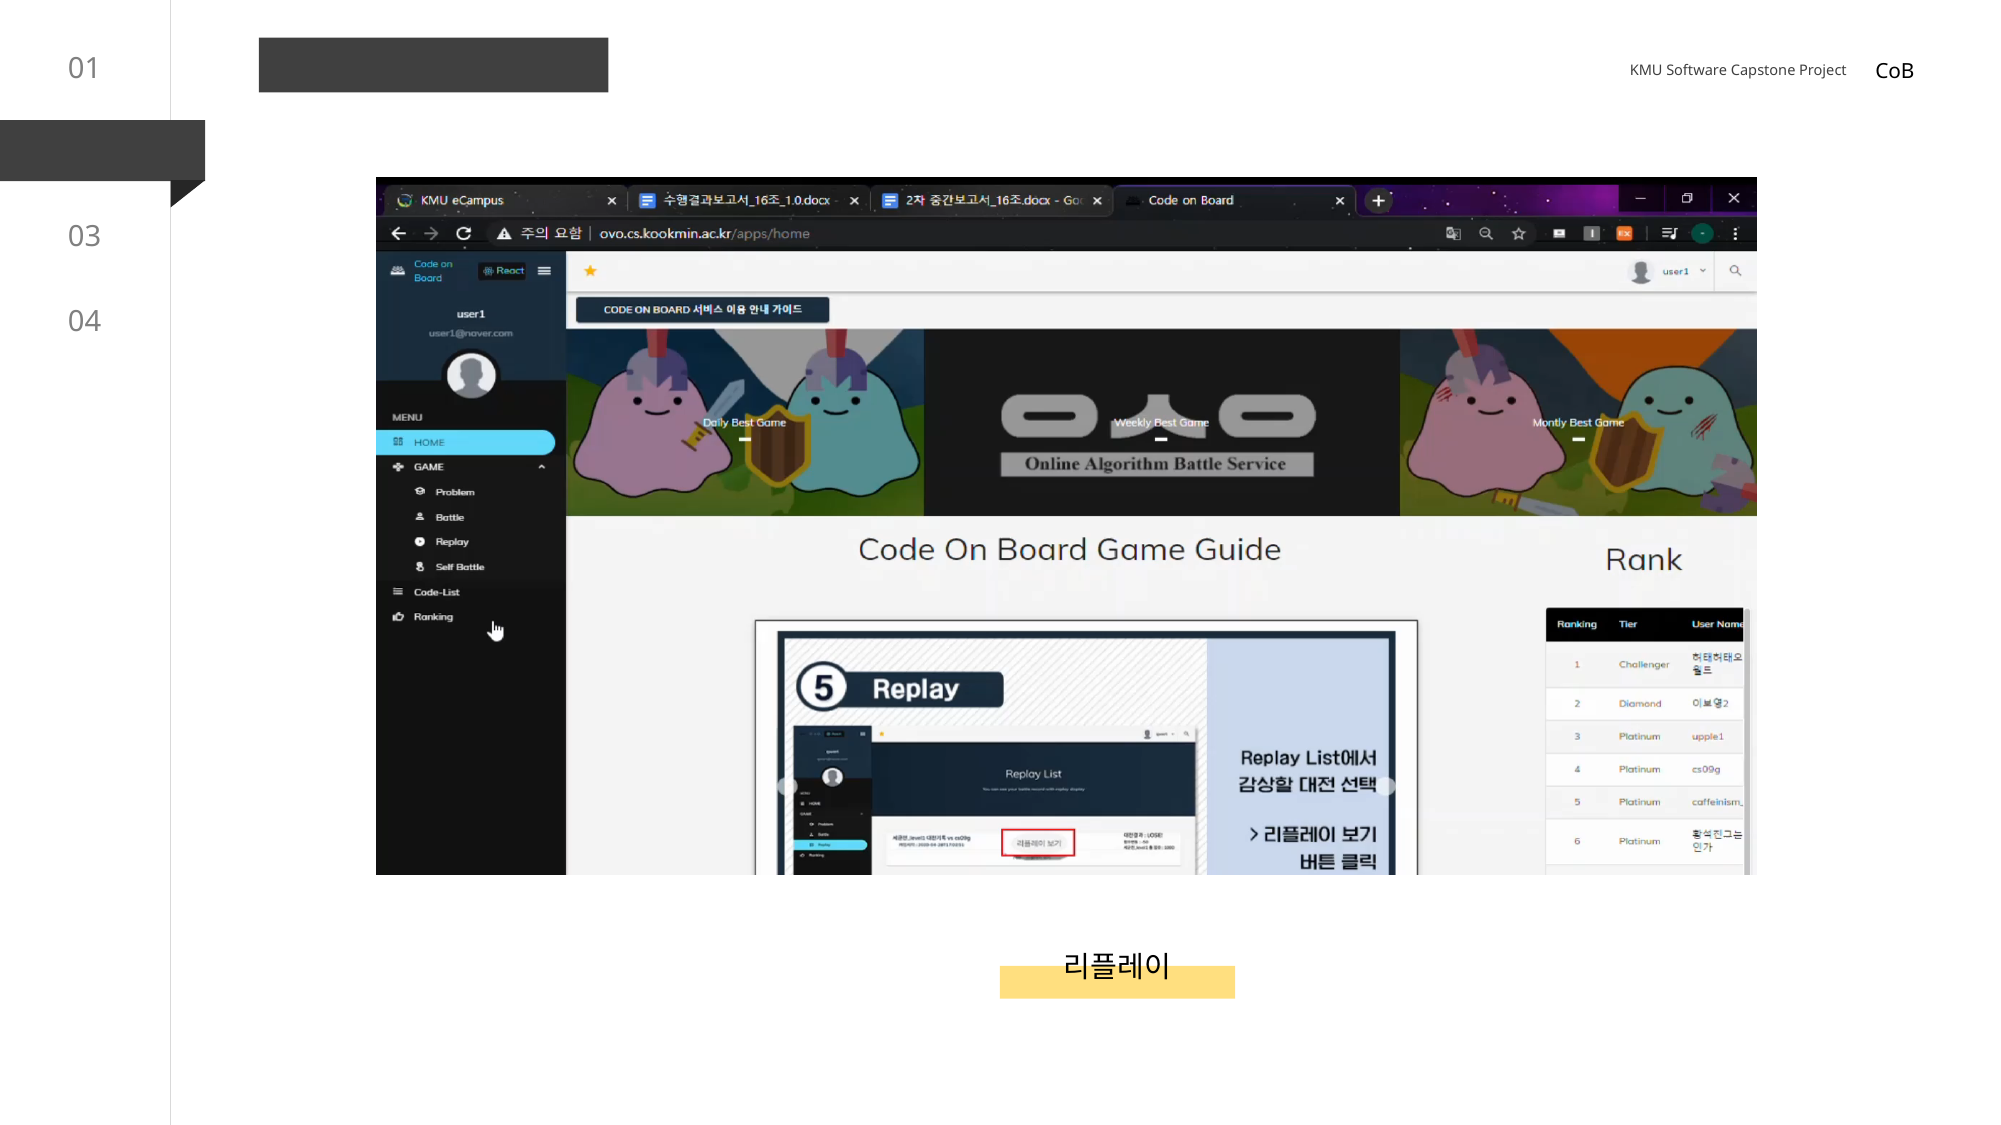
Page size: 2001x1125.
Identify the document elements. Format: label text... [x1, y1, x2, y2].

text_box 01 [53, 41, 117, 92]
text_box [258, 86, 609, 93]
text_box CoB [1843, 50, 1947, 90]
text_box 03 [53, 210, 117, 260]
text_box 수행 내용 : 리플레이 [258, 36, 609, 86]
text_box 04 [53, 294, 117, 345]
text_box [375, 176, 1758, 876]
text_box 리플레이 [1039, 940, 1196, 991]
text_box KMU Software Capstone Project [1614, 53, 1843, 86]
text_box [0, 120, 206, 208]
text_box [999, 965, 1236, 1000]
